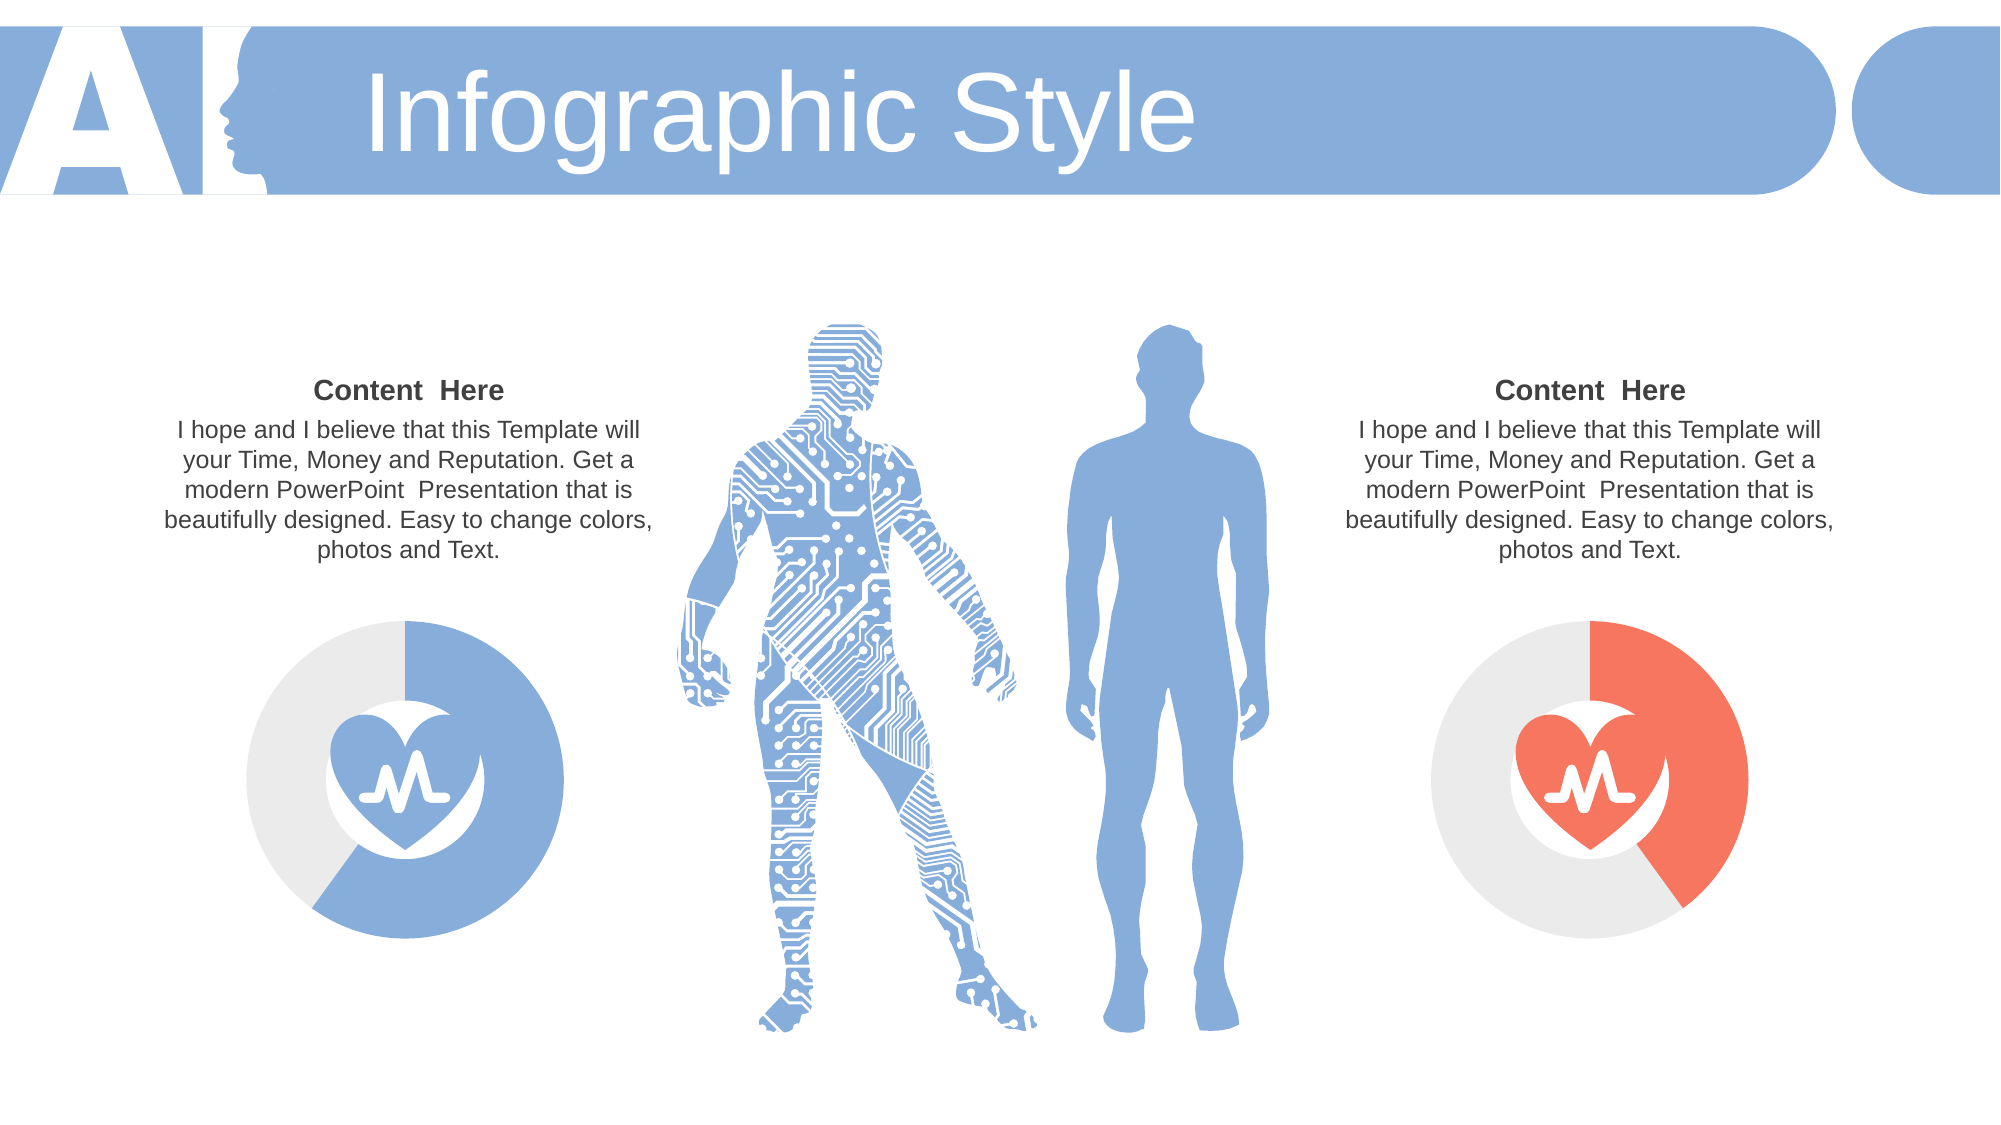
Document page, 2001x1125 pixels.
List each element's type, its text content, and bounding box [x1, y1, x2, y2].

list Infographic Style [347, 55, 1952, 175]
chart [1417, 614, 1762, 946]
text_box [677, 324, 1038, 1033]
chart [233, 614, 578, 946]
text_box [1065, 324, 1270, 1033]
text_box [138, 363, 677, 574]
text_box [1319, 363, 1862, 574]
